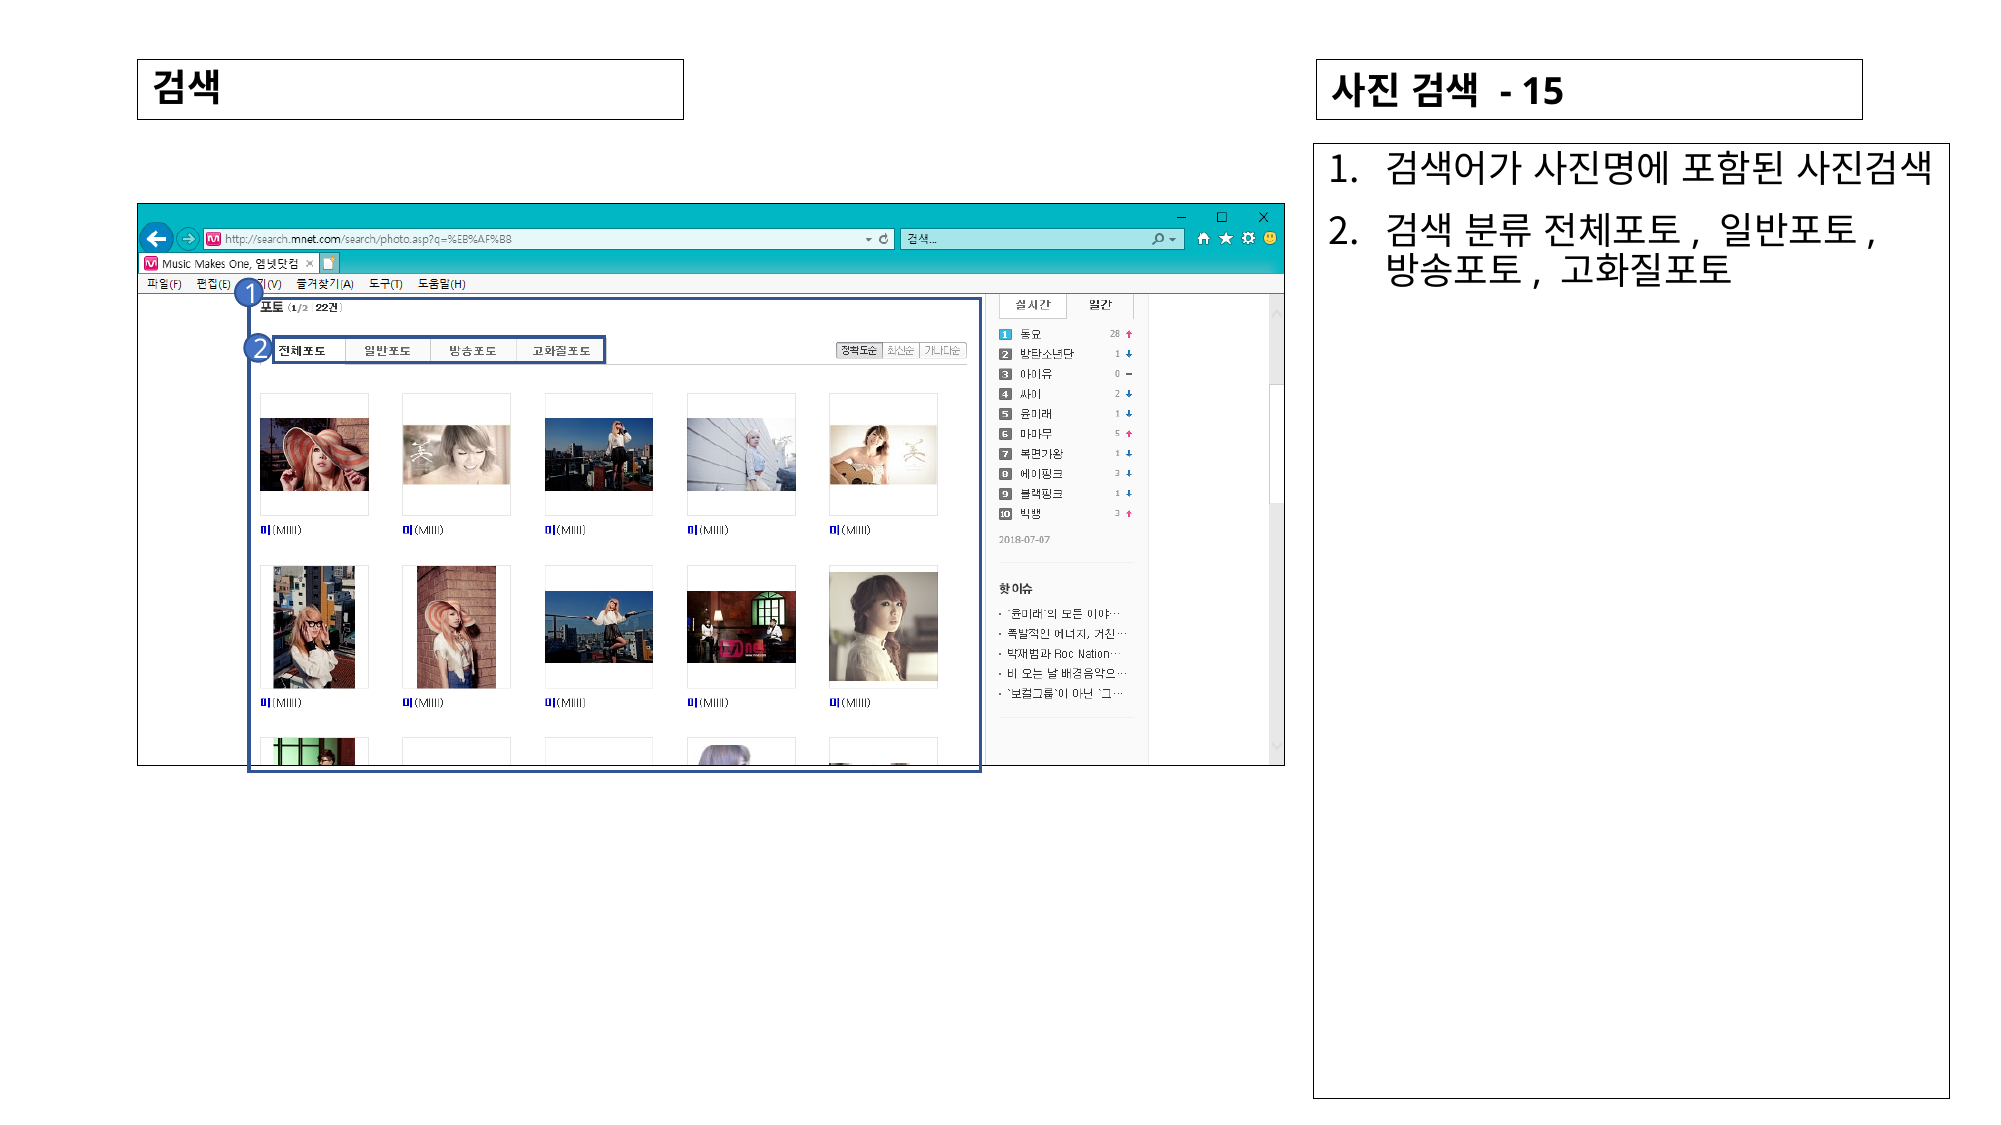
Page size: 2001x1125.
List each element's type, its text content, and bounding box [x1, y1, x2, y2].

text_box [248, 766, 981, 772]
list 사진 검색 - 15 [1316, 59, 1863, 120]
title 검색 [137, 59, 684, 120]
list 검색어가 사진명에 포함된 사진검색 검색 분류 전체포토, 일반포토, 방송포토, 고화질포토 [1313, 143, 1950, 1099]
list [137, 203, 1285, 766]
